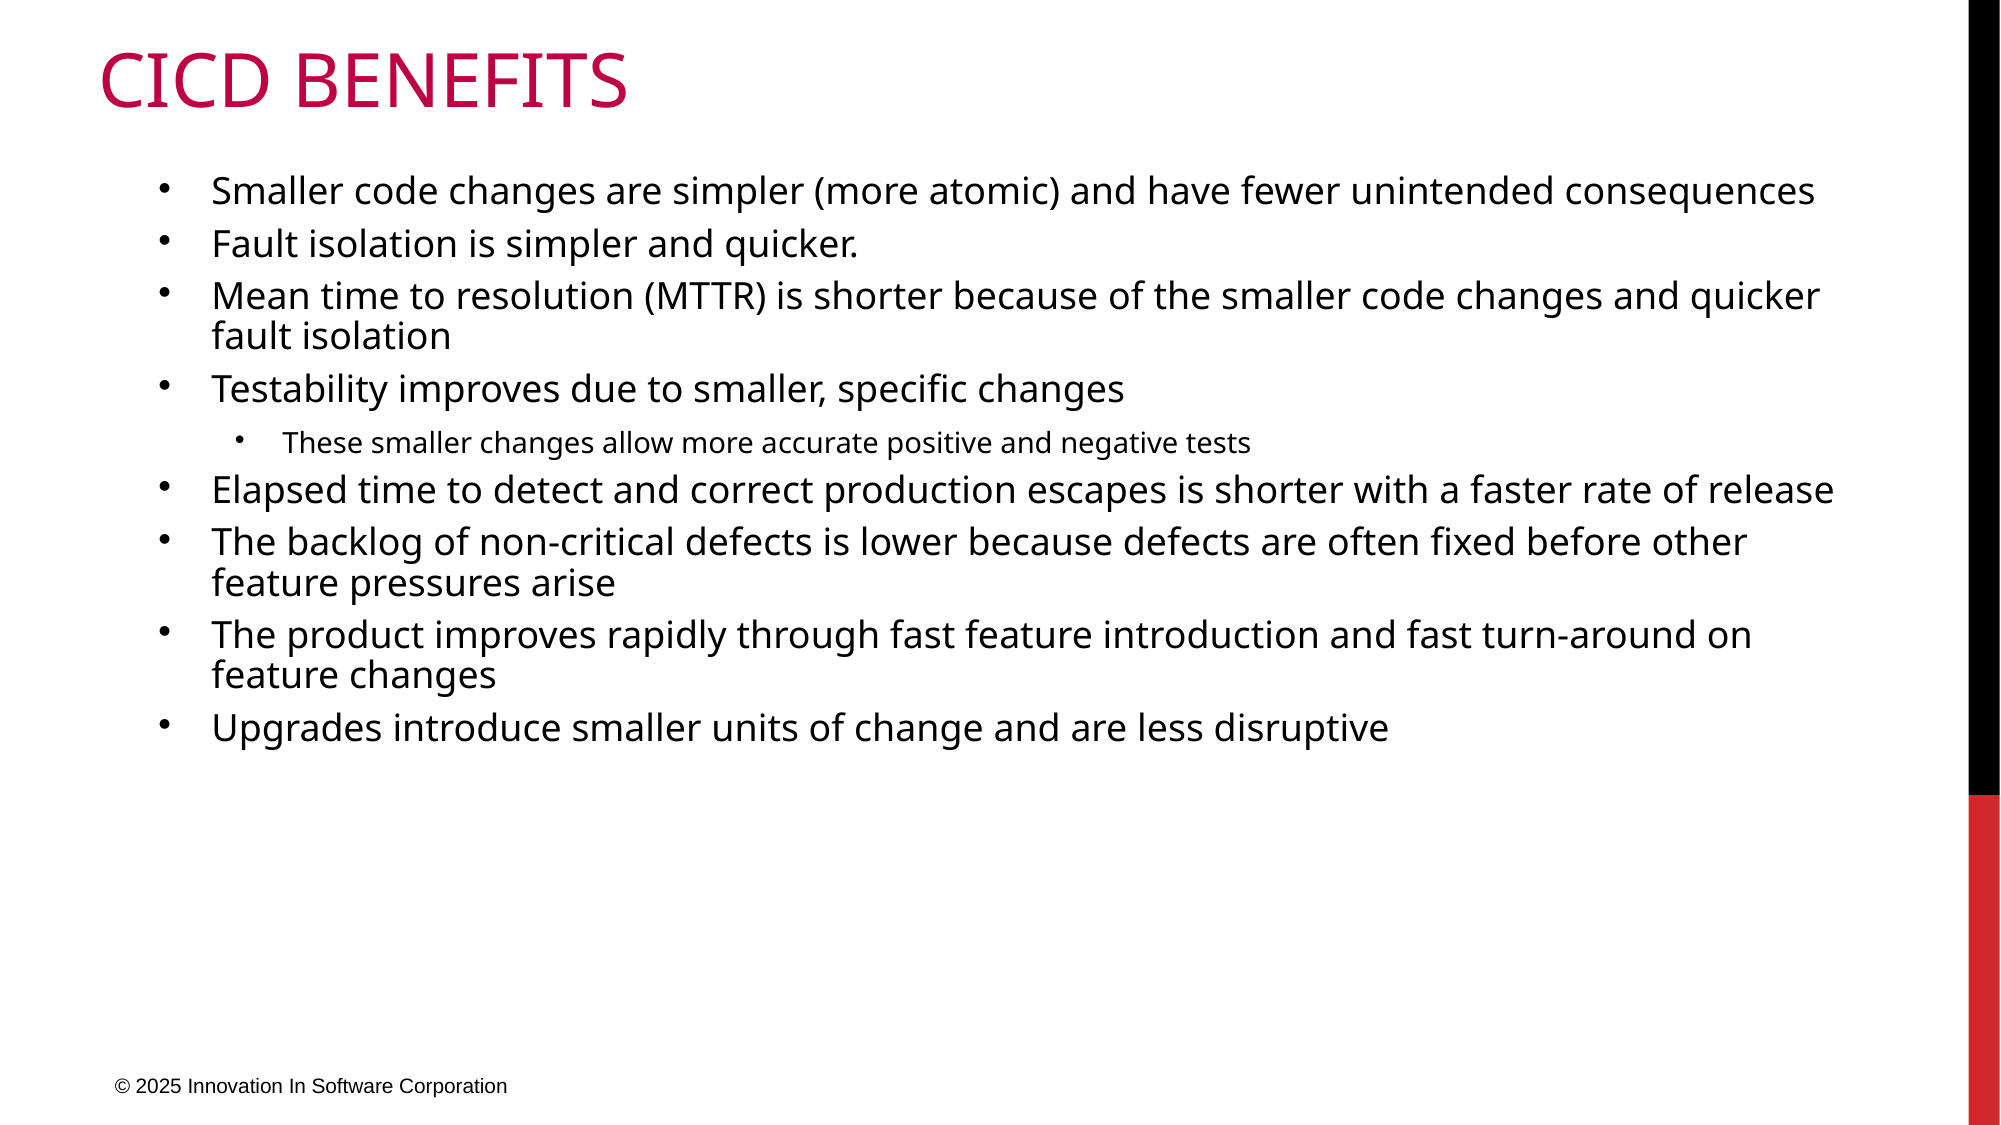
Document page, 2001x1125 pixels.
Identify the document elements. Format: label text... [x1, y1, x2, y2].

list Smaller code changes are simpler (more atomic) and have fewer unintended consequences Fault isolation is simpler and quicker. Mean time to resolution (MTTR) is shorter because of the smaller code changes and quicker fault isolation Testability improves due to smaller, specific changes These smaller changes allow more accurate positive and negative tests Elapsed time to detect and correct production escapes is shorter with a faster rate of release The backlog of non-critical defects is lower because defects are often fixed before other feature pressures arise The product improves rapidly through fast feature introduction and fast turn-around on feature changes Upgrades introduce smaller units of change and are less disruptive [69, 172, 1874, 1001]
title CICD Benefits [98, 0, 1923, 186]
footer © 2025 Innovation In Software Corporation [99, 1065, 850, 1112]
